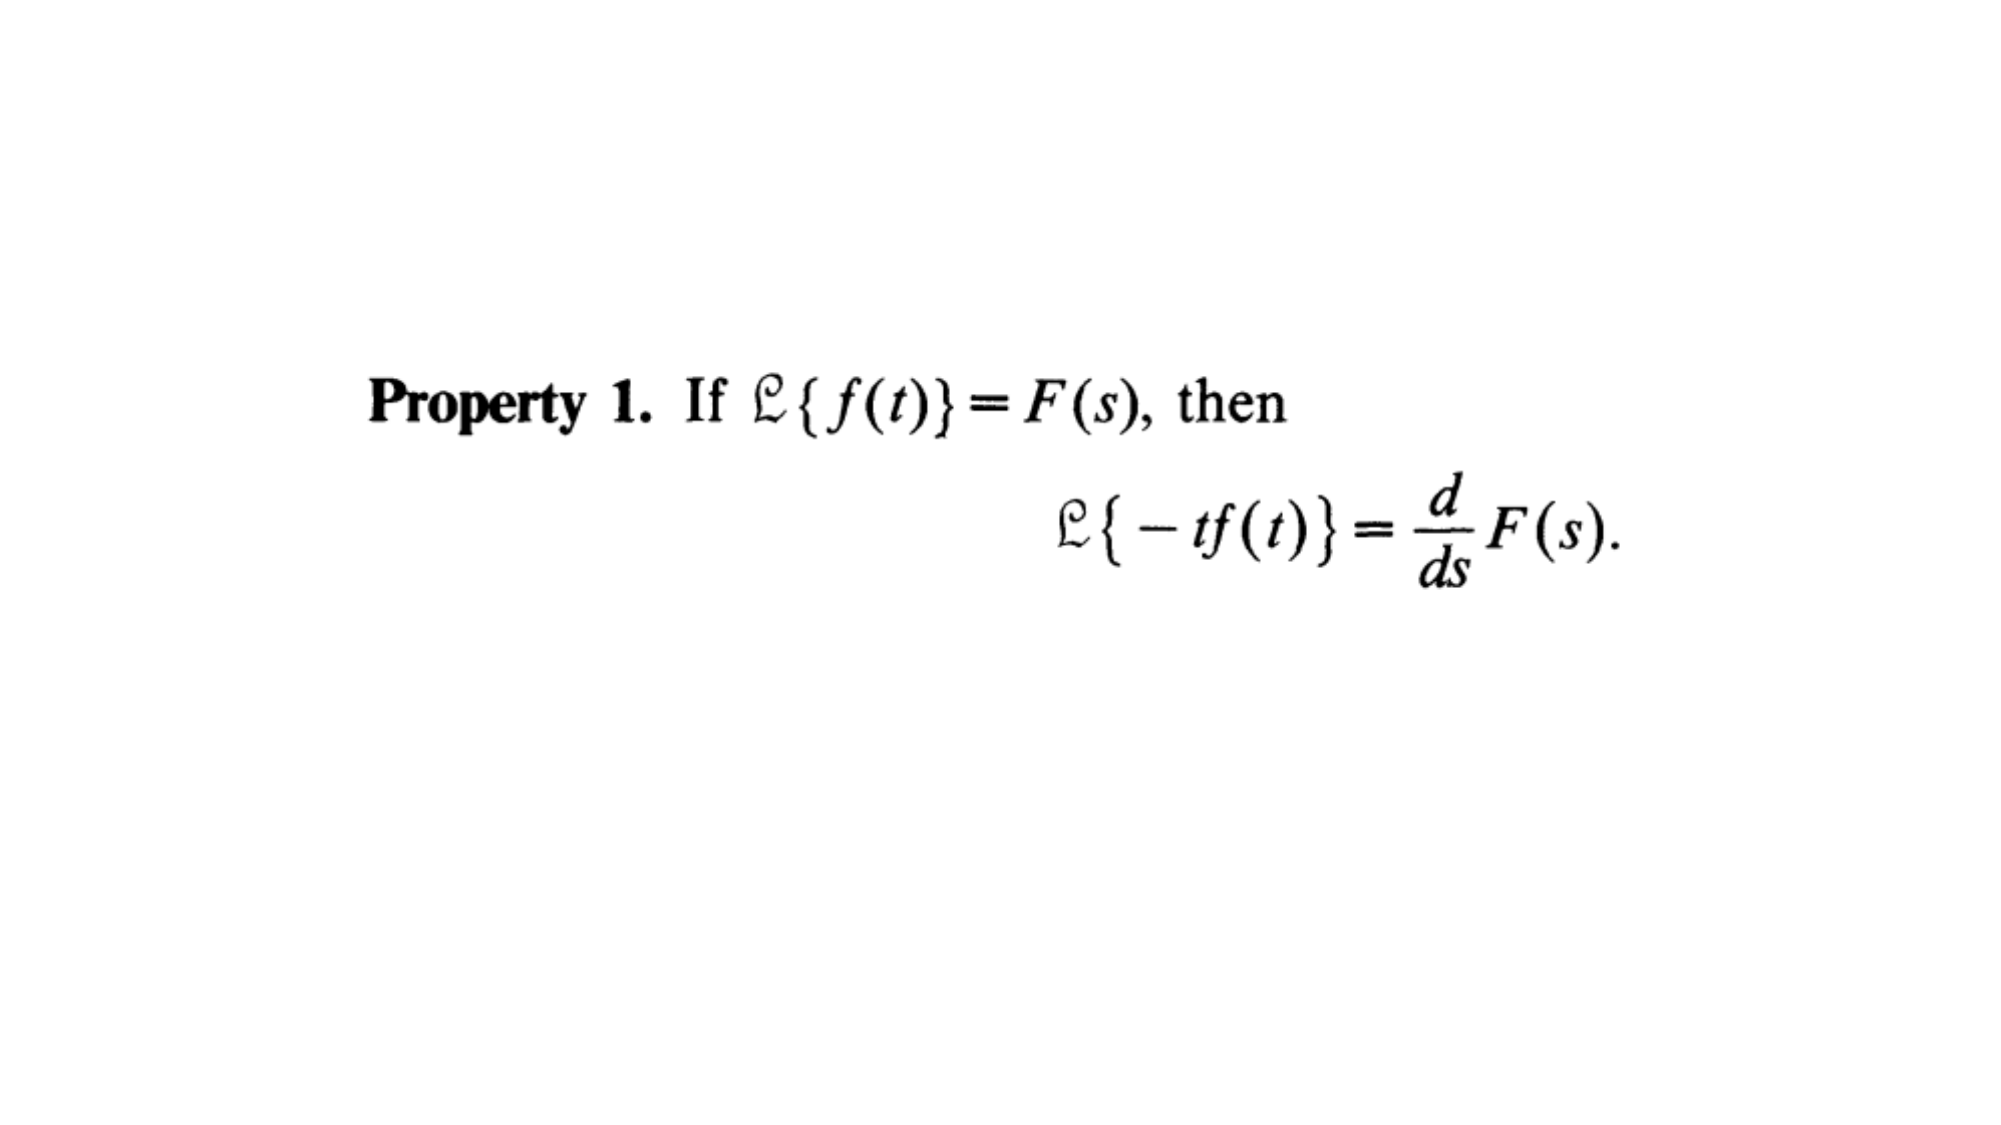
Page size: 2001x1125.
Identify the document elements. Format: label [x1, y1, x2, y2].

picture [326, 345, 1674, 614]
